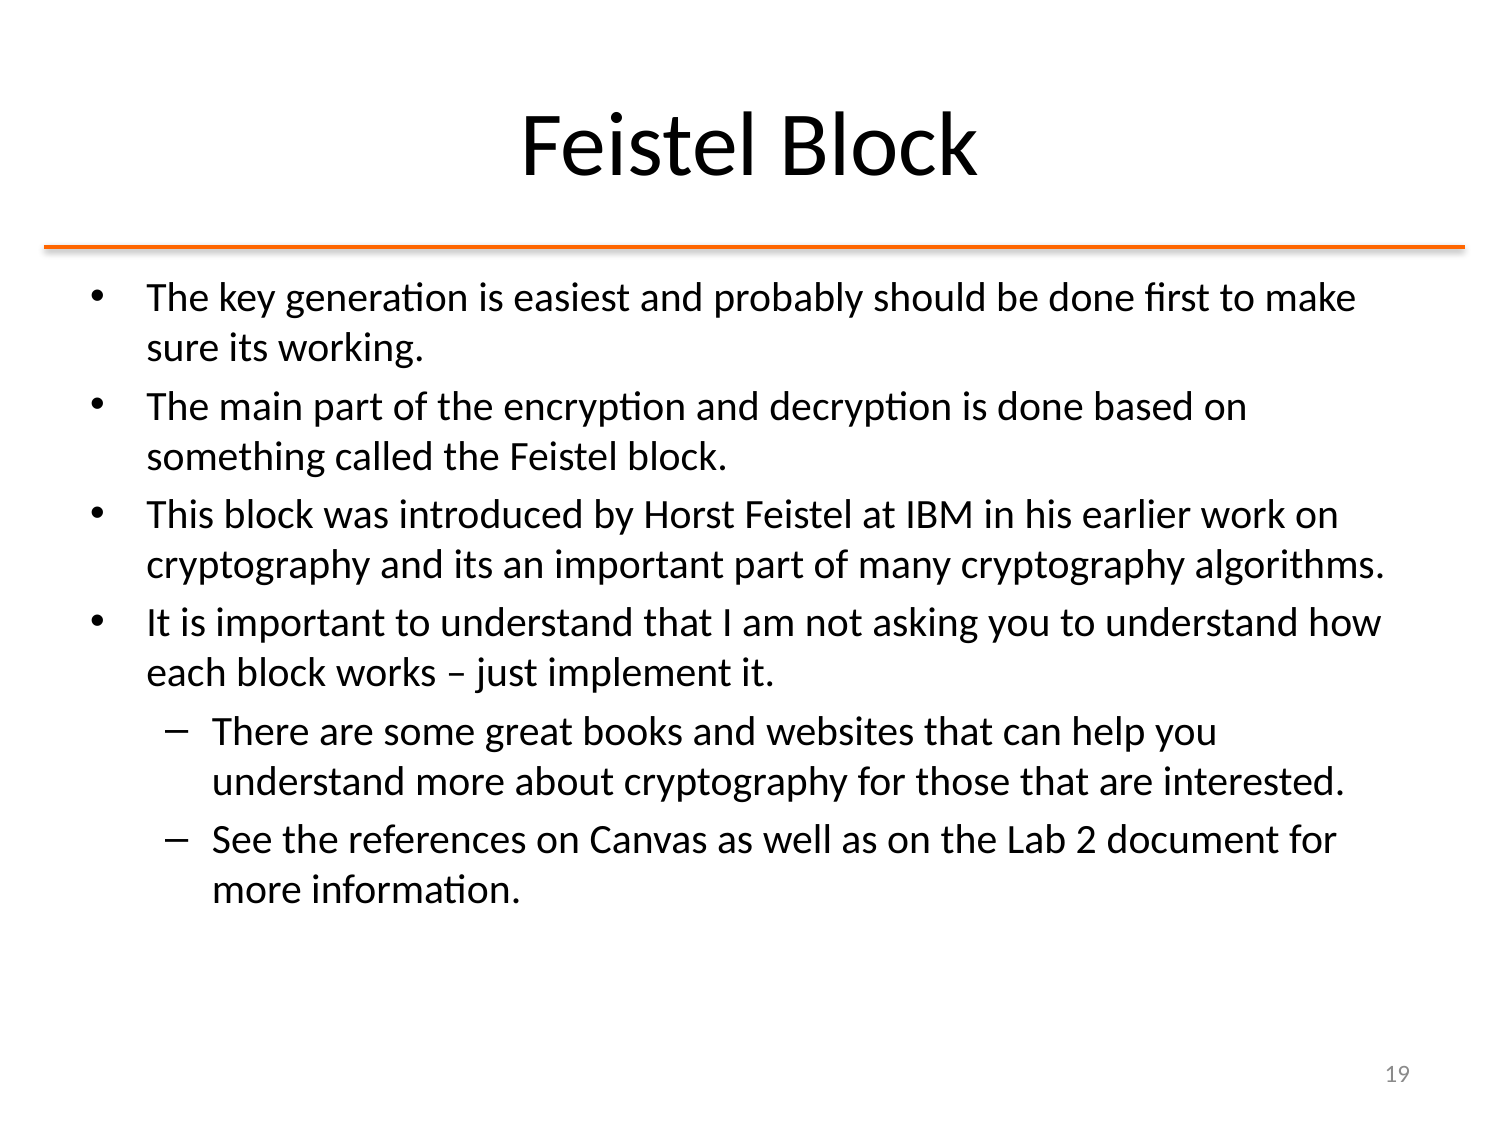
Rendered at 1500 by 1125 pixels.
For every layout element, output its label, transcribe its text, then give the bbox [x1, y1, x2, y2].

title Feistel Block [75, 45, 1425, 233]
slide_number 19 [1074, 1042, 1425, 1103]
list The key generation is easiest and probably should be done first to make sure its working. The main part of the encryption and decryption is done based on something called the Feistel block. This block was introduced by Horst Feistel at IBM in his earlier work on cryptography and its an important part of many cryptography algorithms. It is important to understand that I am not asking you to understand how each block works – just implement it. There are some great books and websites that can help you understand more about cryptography for those that are interested. See the references on Canvas as well as on the Lab 2 document for more information. [75, 262, 1425, 1005]
